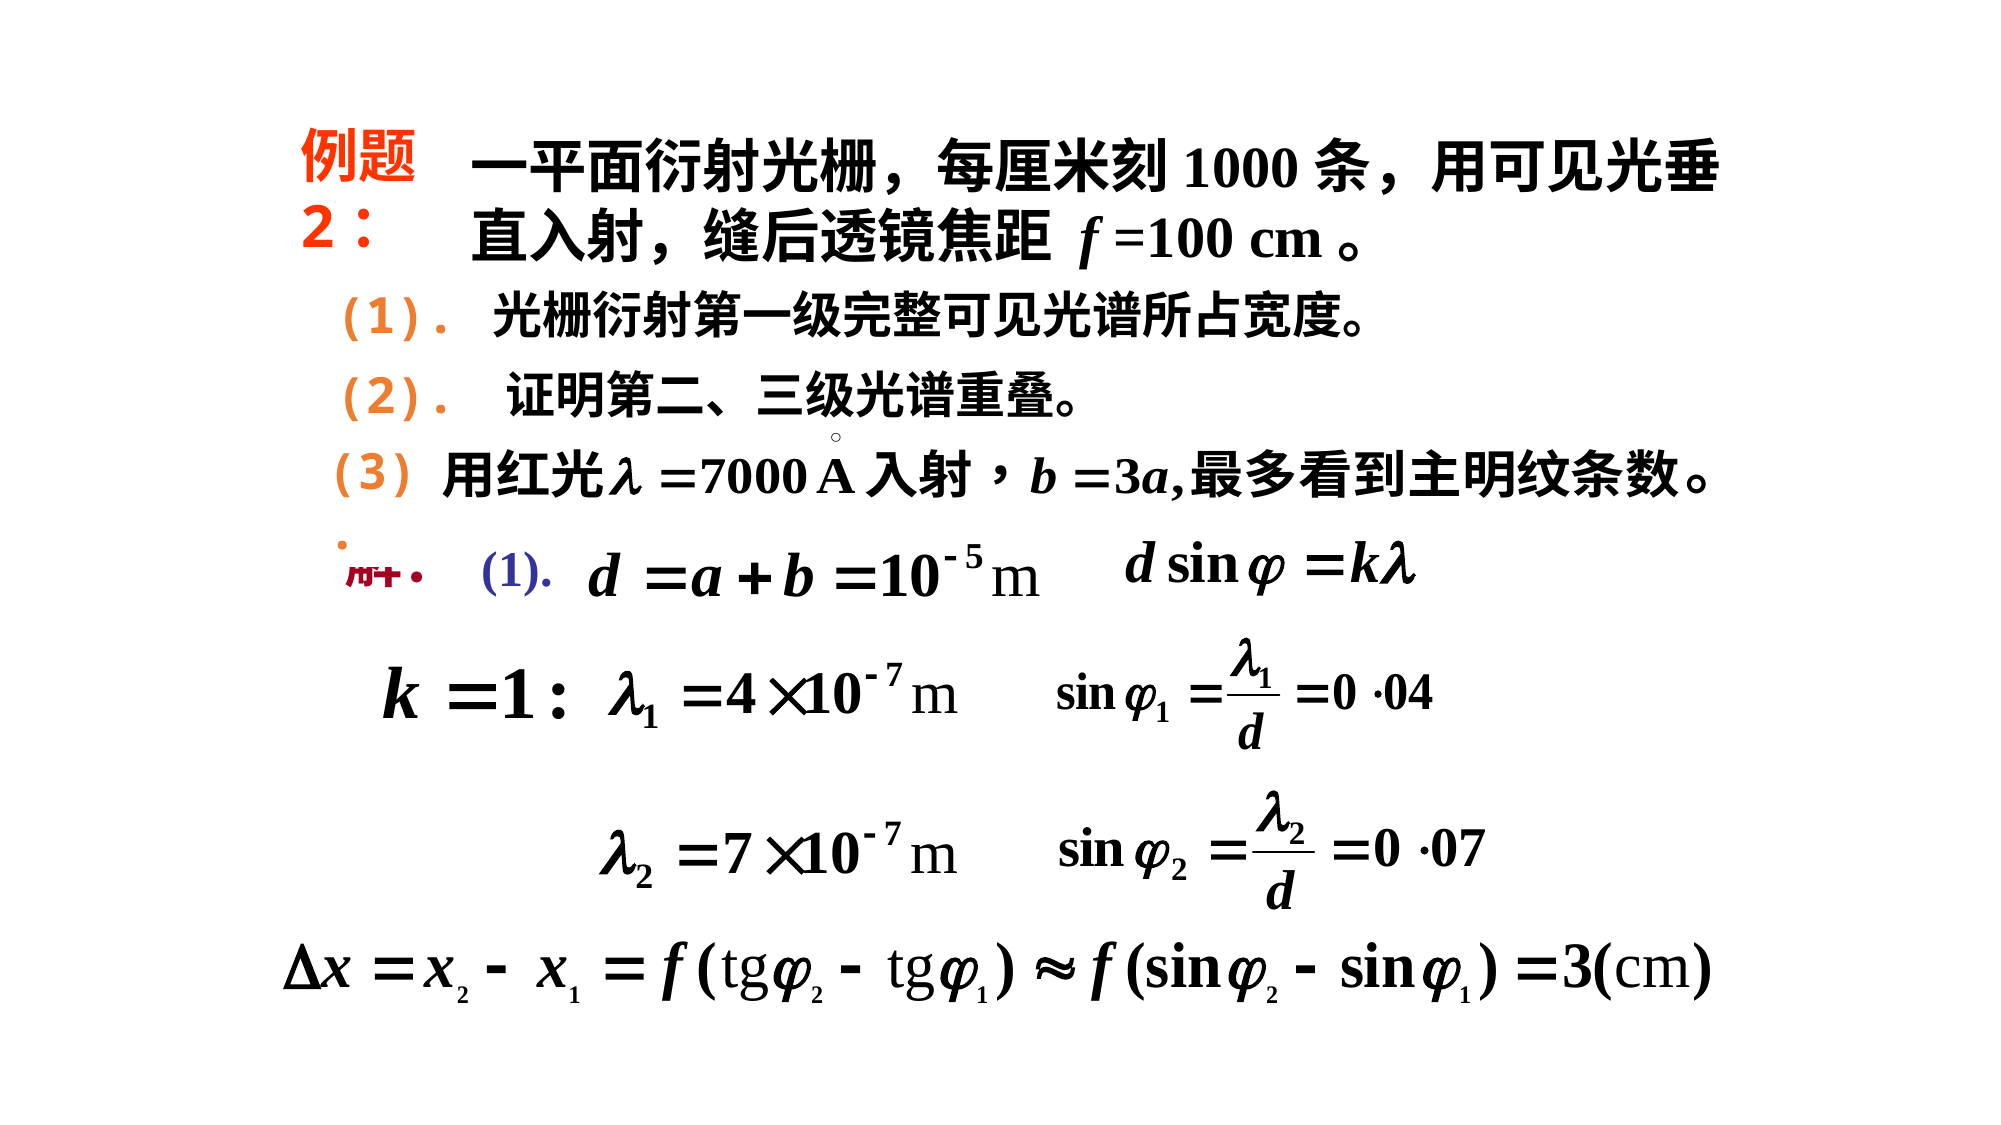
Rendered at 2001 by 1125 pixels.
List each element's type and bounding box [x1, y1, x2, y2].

text_box [274, 111, 1759, 1017]
